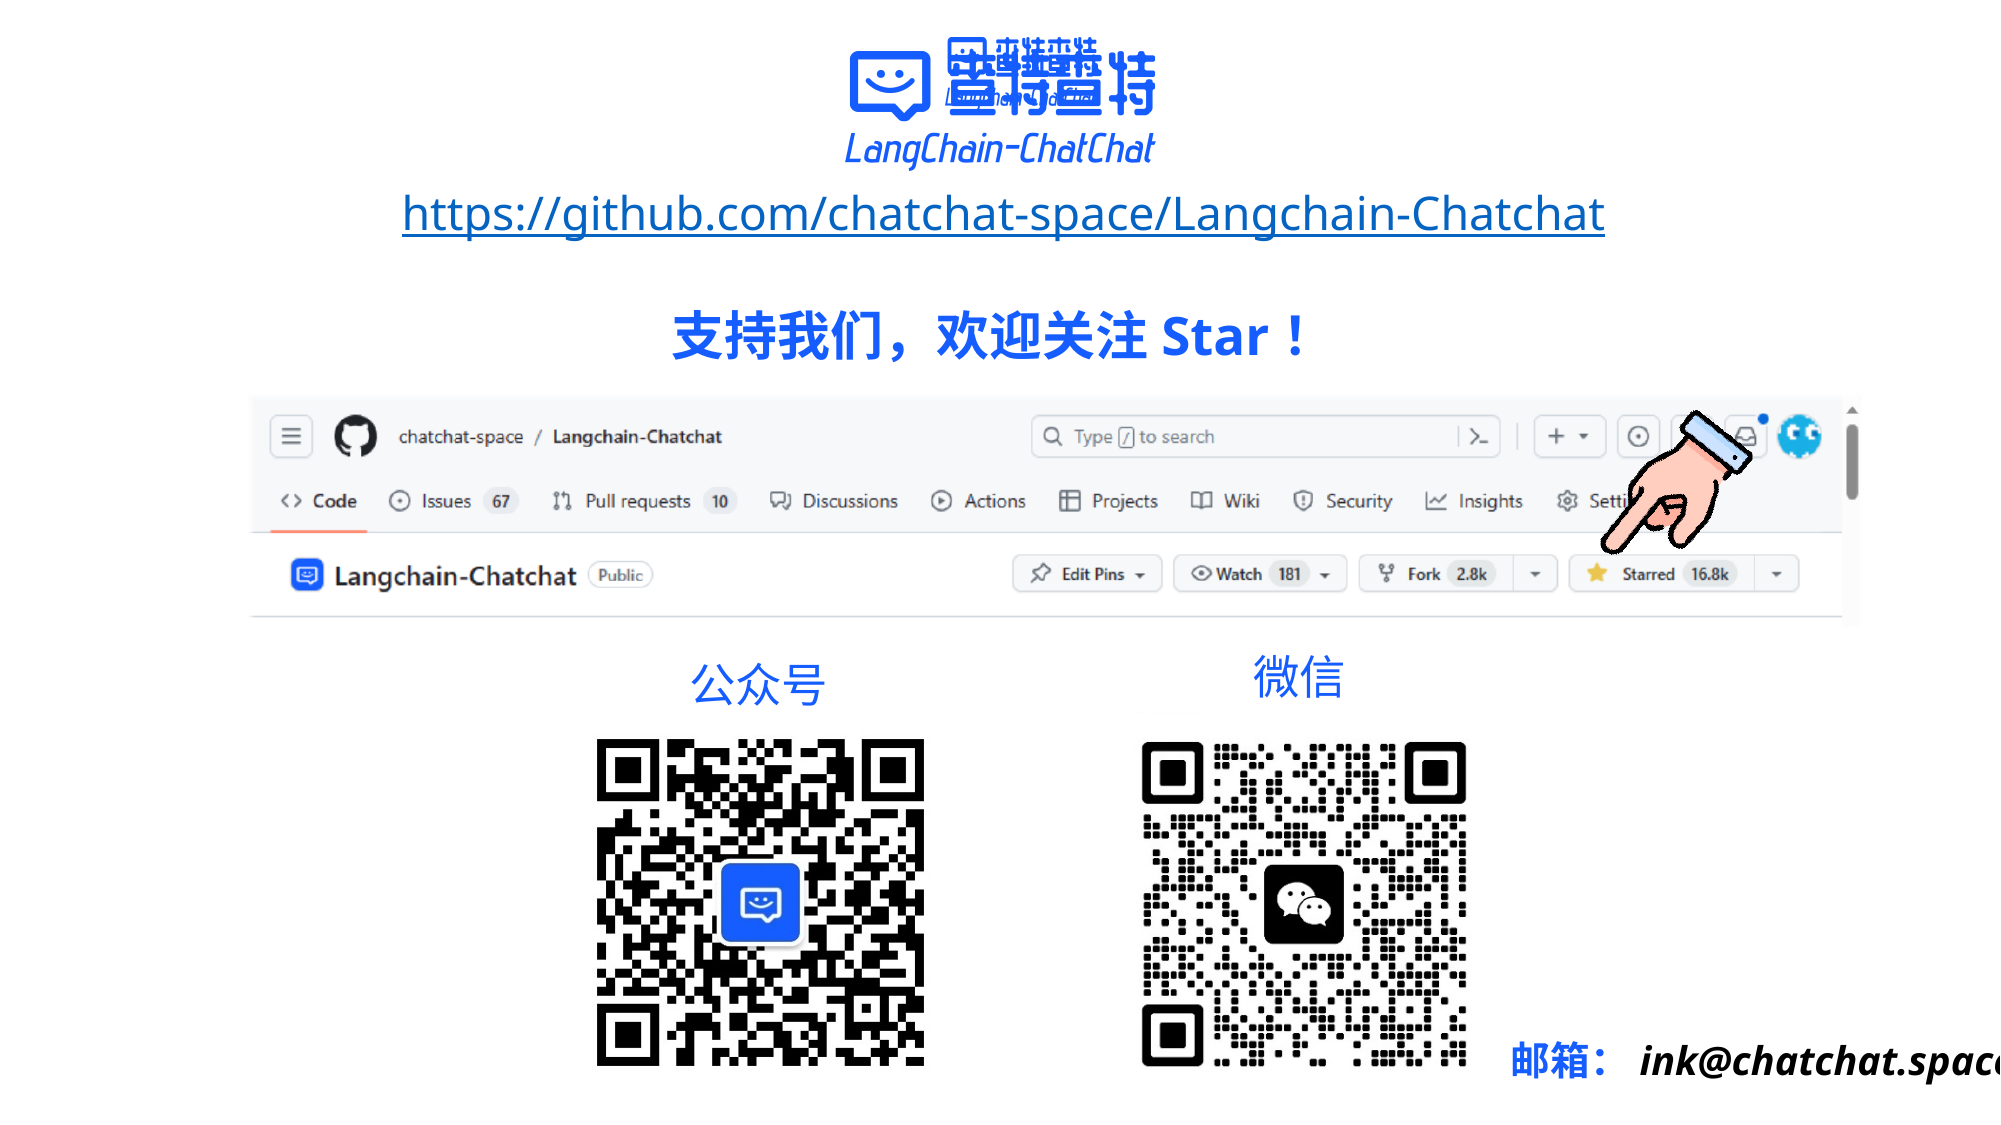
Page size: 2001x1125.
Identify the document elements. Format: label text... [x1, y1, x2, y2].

text_box 公众号 [674, 648, 893, 712]
text_box 微信 [1238, 640, 1399, 712]
text_box 邮箱：ink@chatchat.space [1497, 1004, 2000, 1091]
text_box https://github.com/chatchat-space/Langchain-Chatchat 支持我们，欢迎关注Star！ [290, 120, 1717, 393]
picture [248, 379, 1862, 628]
picture [569, 712, 950, 1092]
picture [844, 37, 1156, 171]
picture [1100, 712, 1497, 1093]
